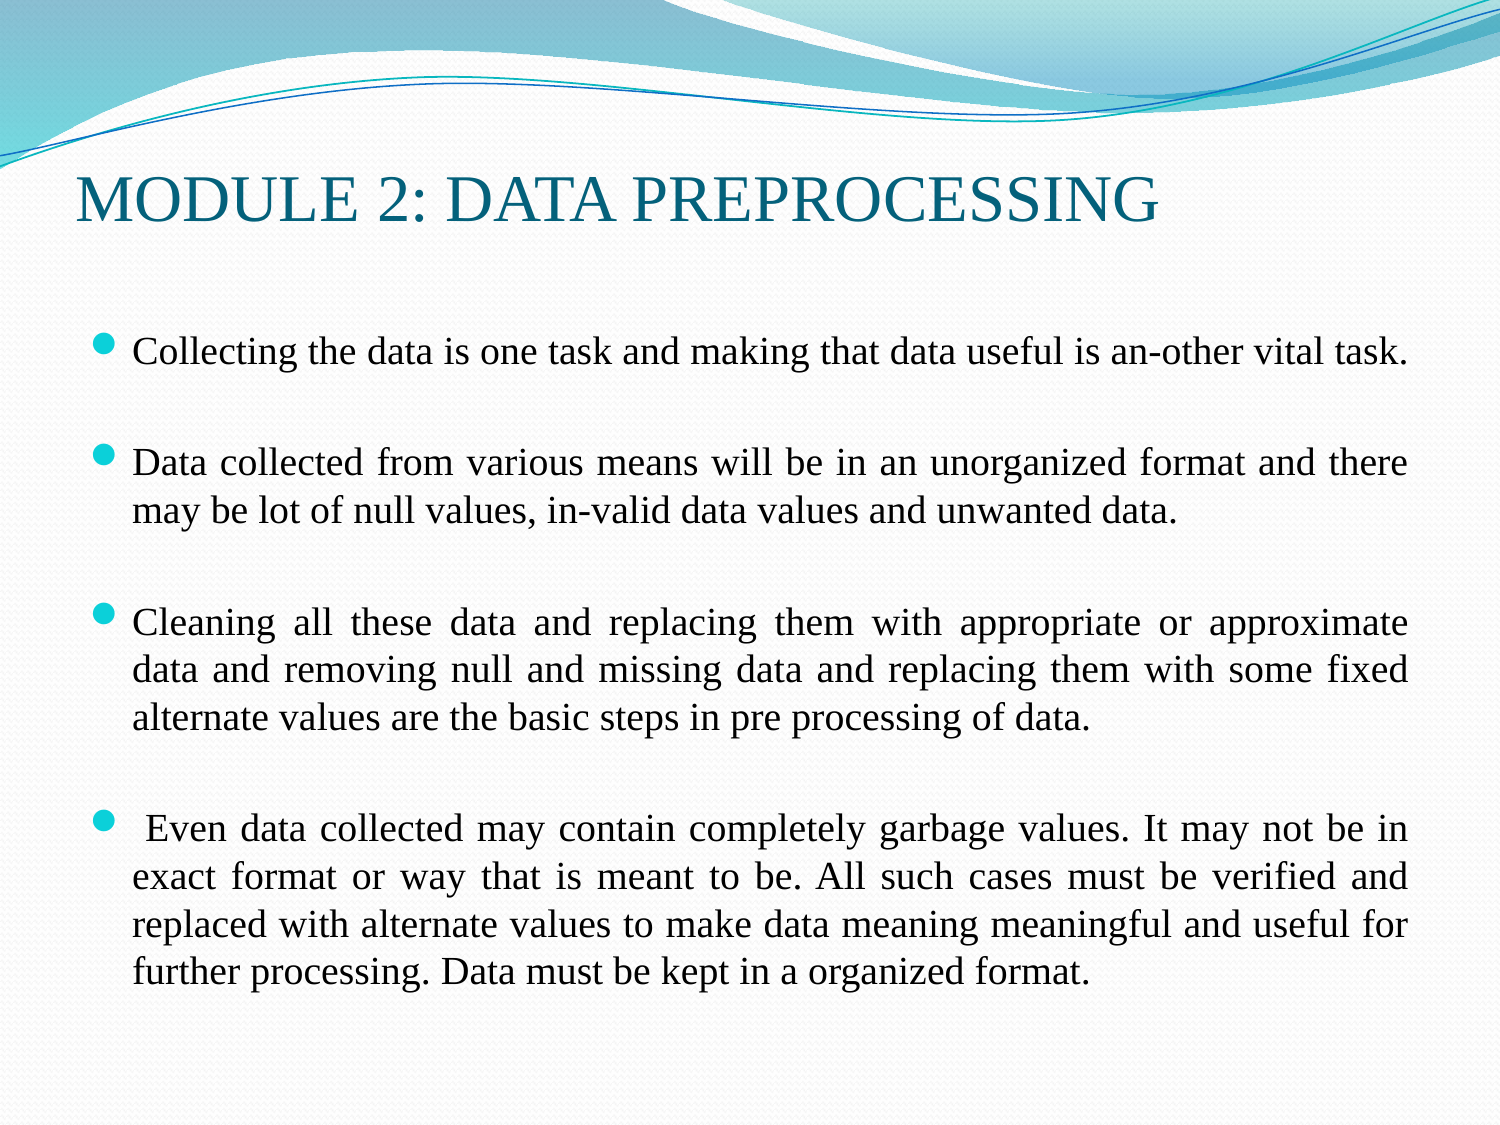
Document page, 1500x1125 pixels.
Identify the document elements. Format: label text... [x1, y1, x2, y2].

list Collecting the data is one task and making that data useful is an-other vital task. Data collected from various means will be in an unorganized format and there may be lot of null values, in-valid data values and unwanted data. Cleaning all these data and replacing them with appropriate or approximate data and removing null and missing data and replacing them with some fixed alternate values are the basic steps in pre processing of data. Even data collected may contain completely garbage values. It may not be in exact format or way that is meant to be. All such cases must be verified and replaced with alternate values to make data meaning meaningful and useful for further processing. Data must be kept in a organized format. [75, 317, 1425, 1038]
title MODULE 2: DATA PREPROCESSING [75, 115, 1425, 235]
